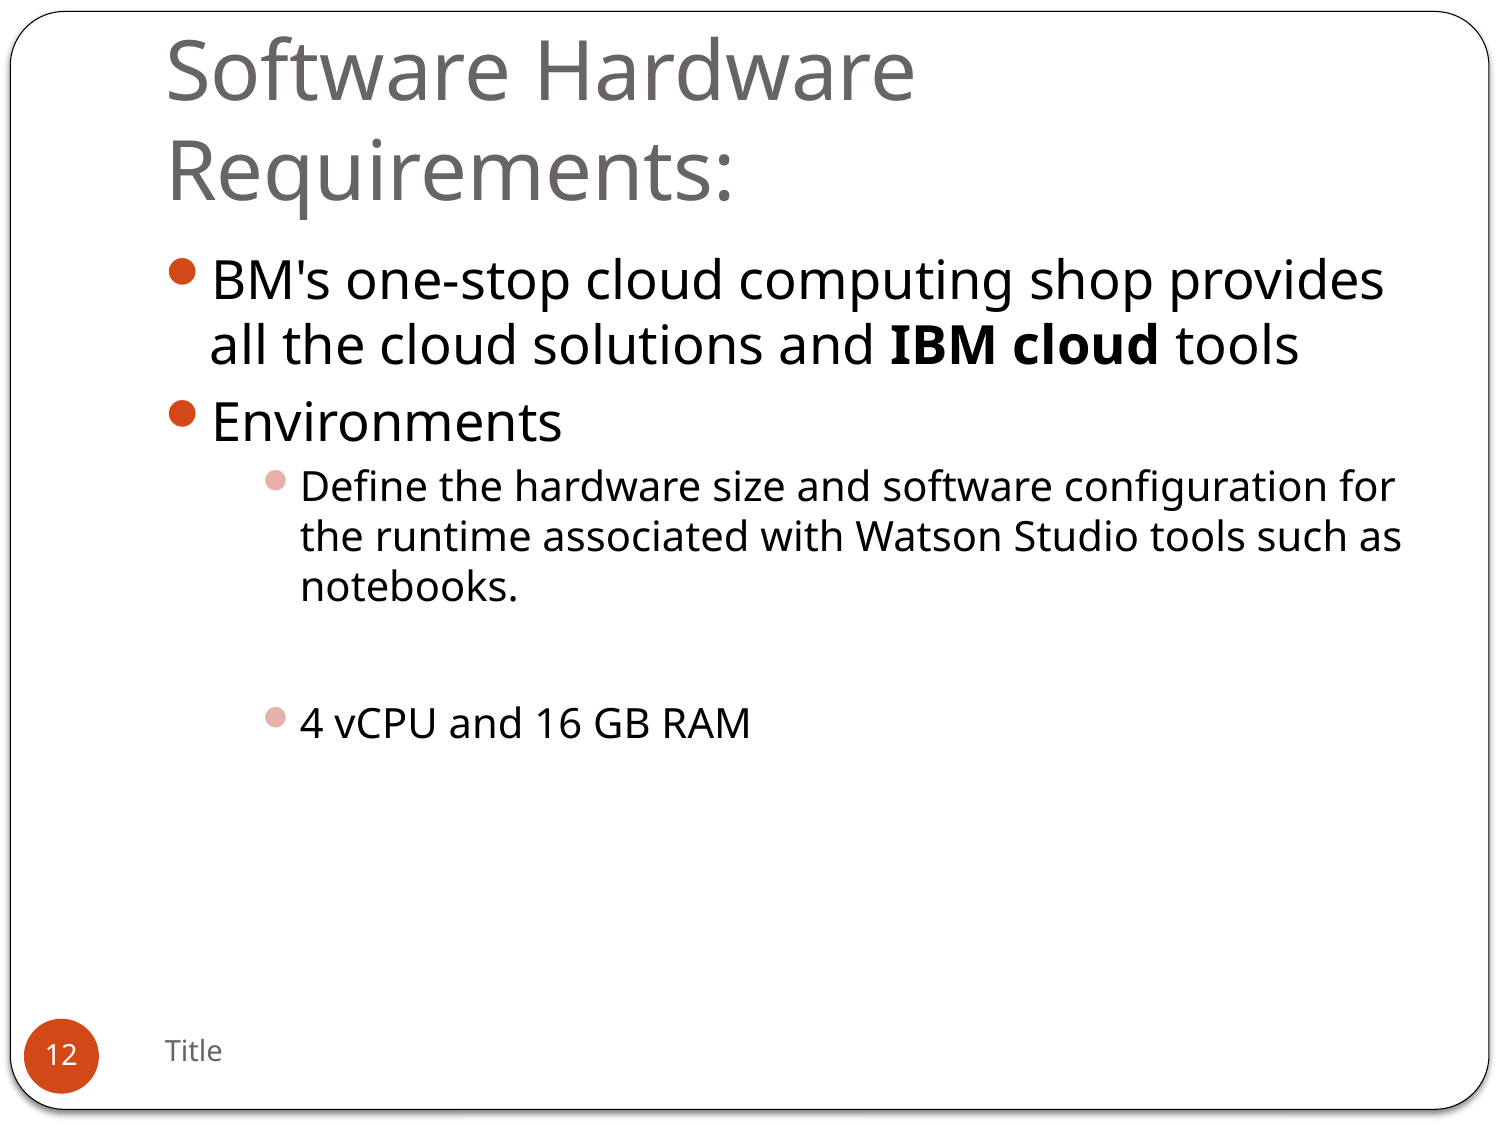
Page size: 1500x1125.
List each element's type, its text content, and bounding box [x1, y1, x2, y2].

slide_number 12 [23, 1018, 99, 1094]
footer Title [150, 1012, 800, 1088]
list BM's one-stop cloud computing shop provides all the cloud solutions and IBM cloud tools Environments Define the hardware size and software configuration for the runtime associated with Watson Studio tools such as notebooks. 4 vCPU and 16 GB RAM [149, 237, 1426, 988]
title Software Hardware Requirements: [149, 44, 1426, 233]
